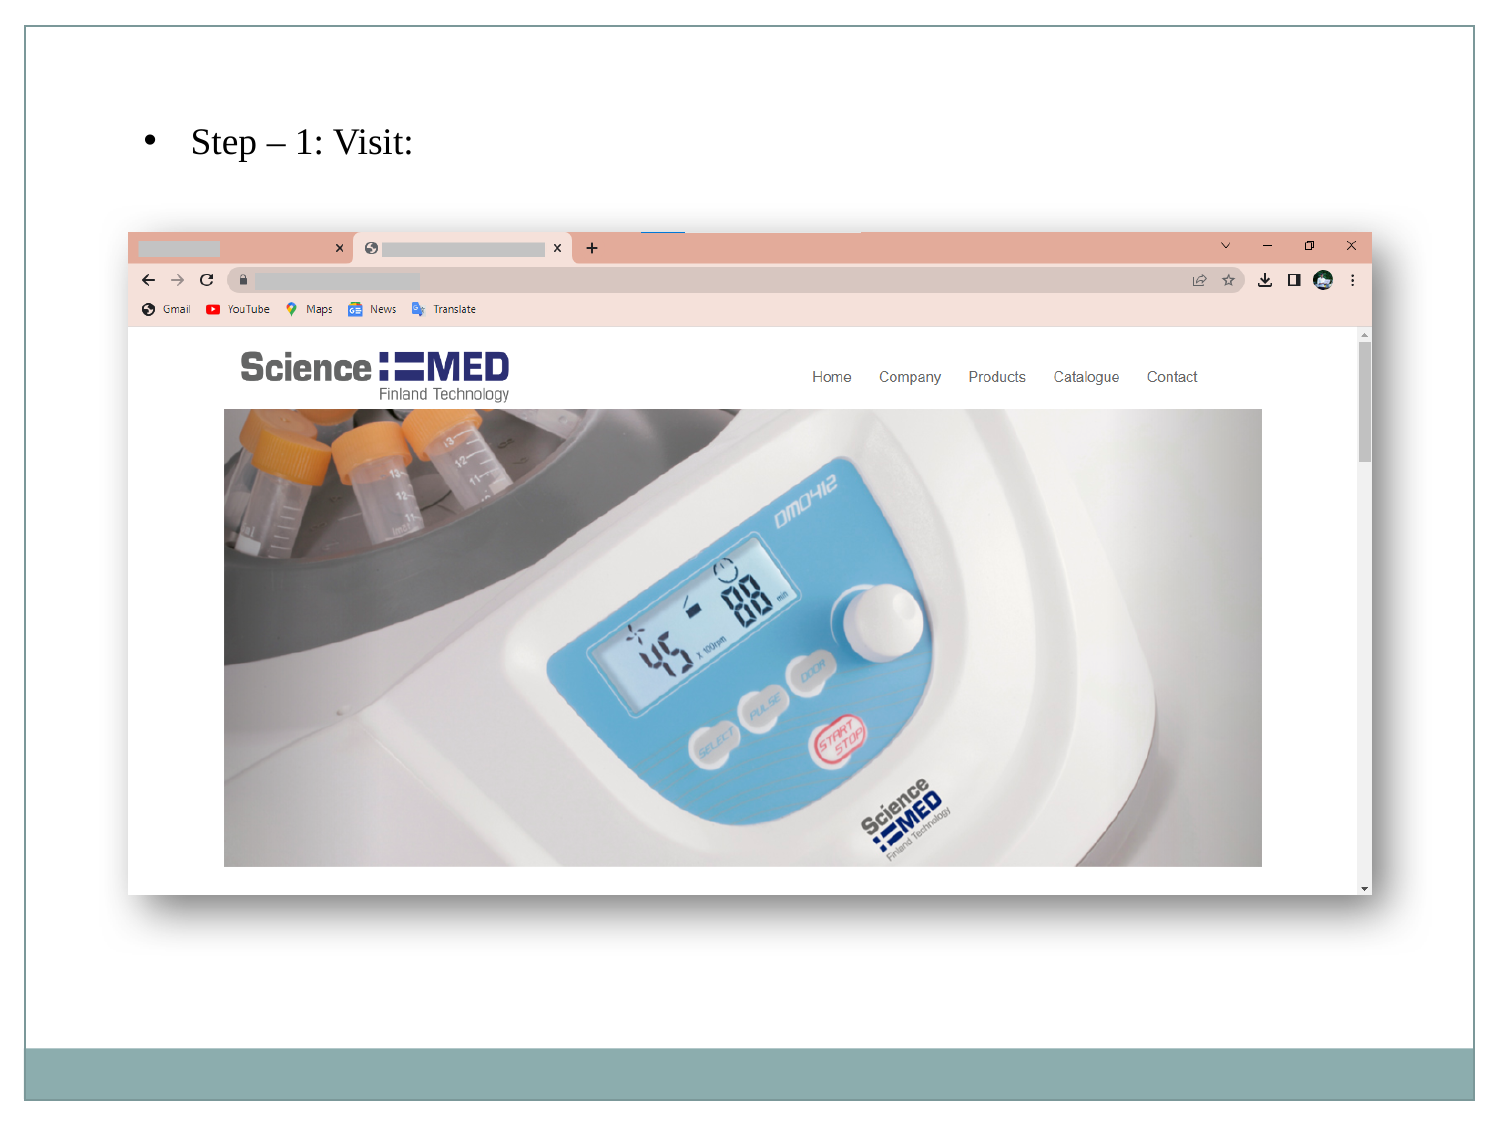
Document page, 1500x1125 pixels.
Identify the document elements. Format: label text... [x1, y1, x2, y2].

picture [128, 232, 1372, 895]
text_box Step – 1: Visit: [128, 109, 1442, 170]
